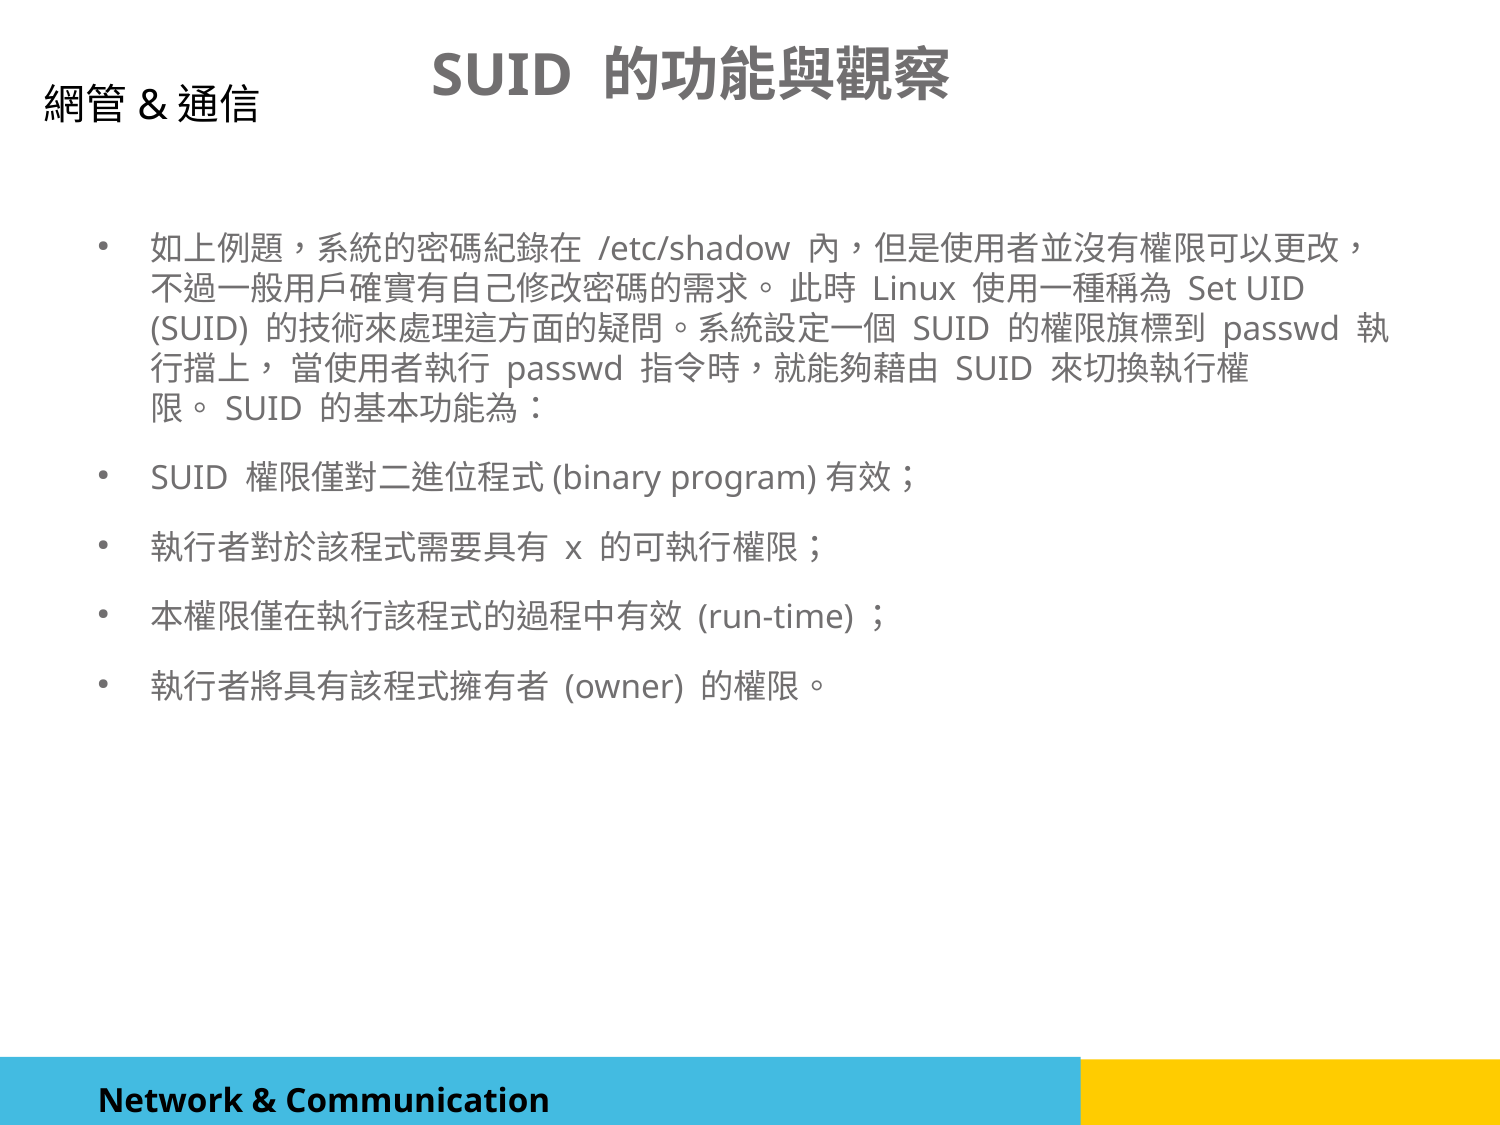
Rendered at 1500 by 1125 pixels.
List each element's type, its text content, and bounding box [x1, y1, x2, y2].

title SUID 的功能與觀察 [431, 42, 1500, 171]
list 如上例題，系統的密碼紀錄在 /etc/shadow 內，但是使用者並沒有權限可以更改，不過一般用戶確實有自己修改密碼的需求。 此時 Linux 使用一種稱為 Set UID (SUID) 的技術來處理這方面的疑問。系統設定一個 SUID 的權限旗標到 passwd 執行擋上， 當使用者執行 passwd 指令時，就能夠藉由 SUID 來切換執行權限。SUID 的基本功能為： SUID 權限僅對二進位程式(binary program)有效； 執行者對於該程式需要具有 x 的可執行權限； 本權限僅在執行該程式的過程中有效 (run-time)； 執行者將具有該程式擁有者 (owner) 的權限。 [64, 219, 1415, 963]
